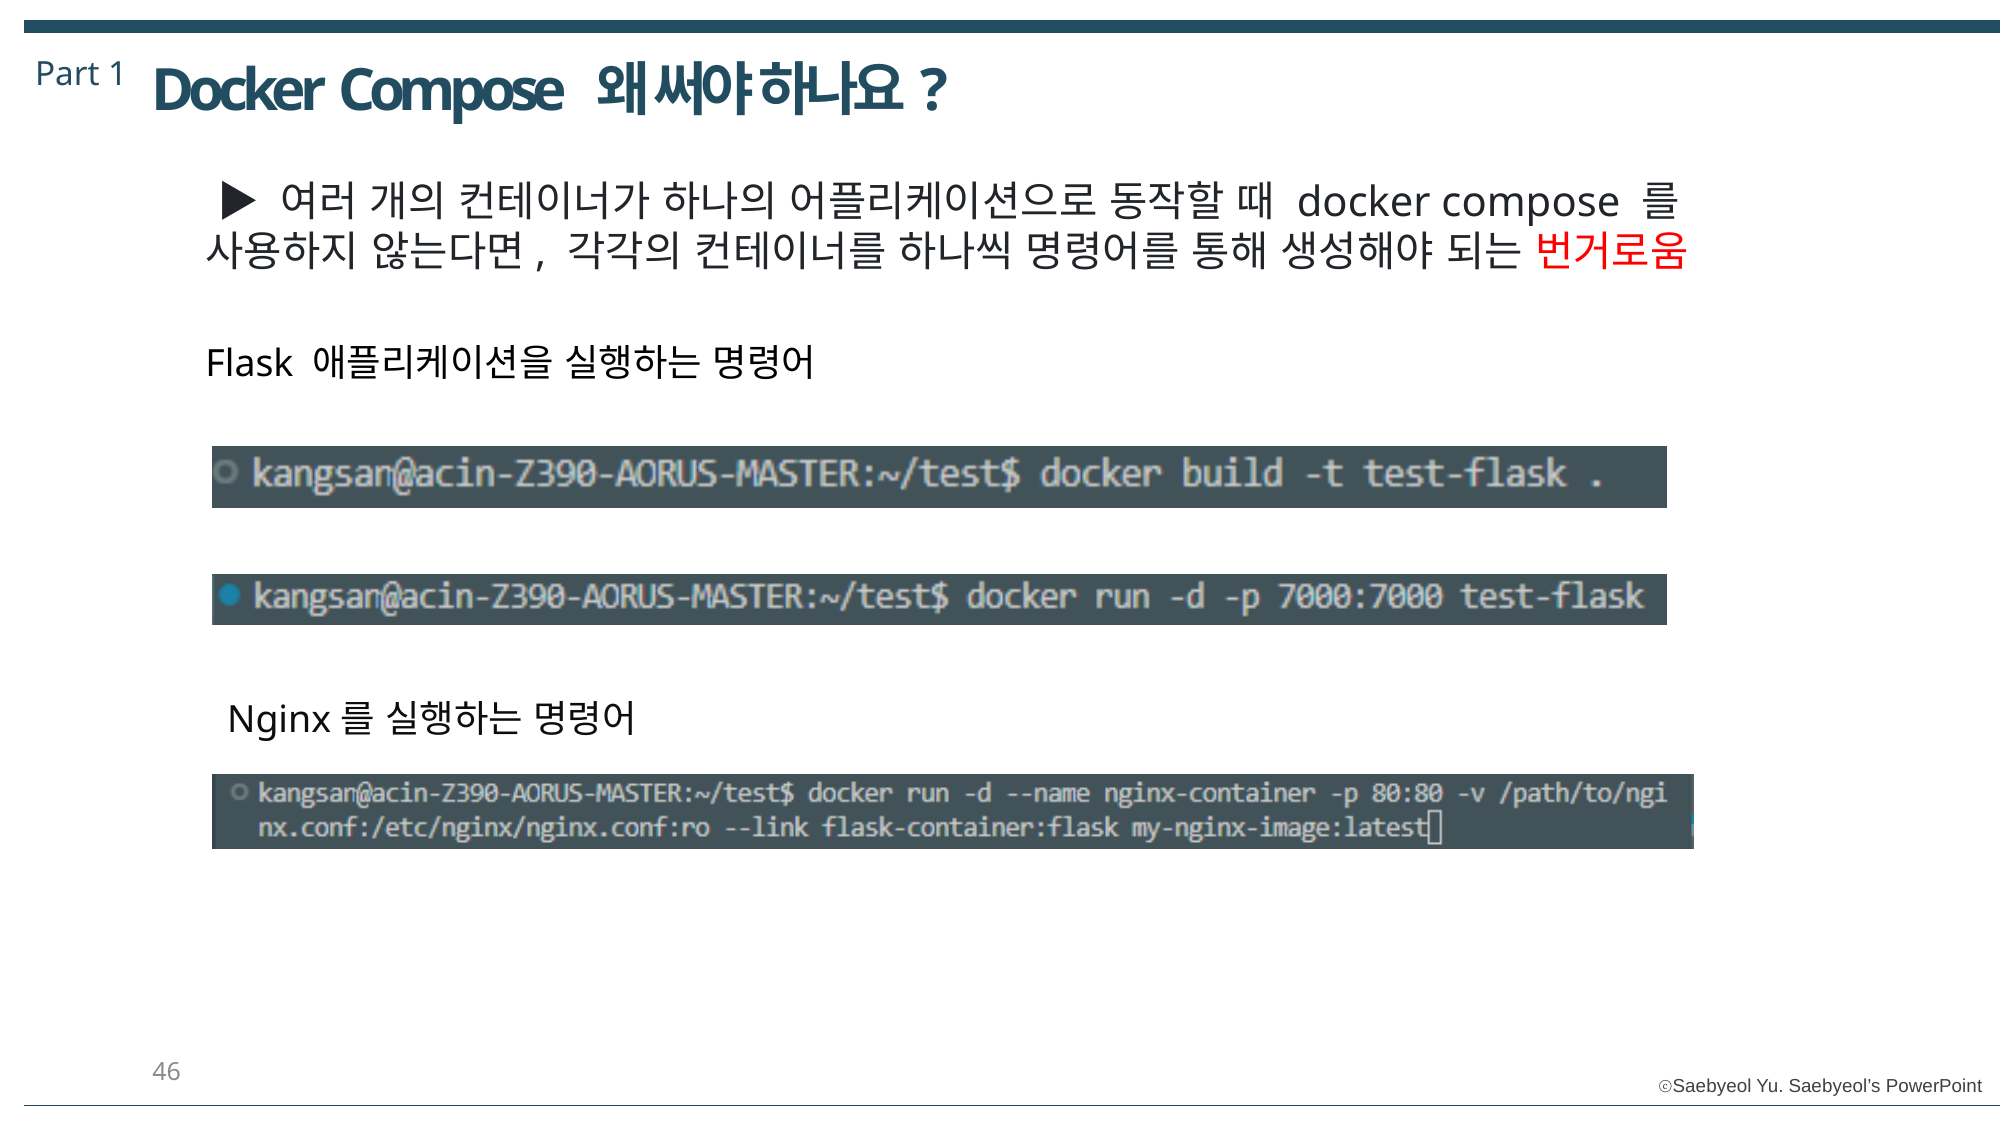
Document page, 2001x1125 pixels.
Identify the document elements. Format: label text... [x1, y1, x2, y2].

text_box ▶ 여러 개의 컨테이너가 하나의 어플리케이션으로 동작할 때 docker compose 를 사용하지 않는다면, 각각의 컨테이너를 하나씩 명령어를 통해 생성해야 되는 번거로움 [190, 167, 1729, 282]
picture [212, 574, 1667, 625]
text_box Flask 애플리케이션을 실행하는 명령어 [190, 331, 1196, 392]
slide_number 46 [137, 1042, 588, 1103]
text_box Docker Compose 왜 써야 하나요? [137, 44, 963, 130]
picture [212, 774, 1694, 850]
text_box Nginx를 실행하는 명령어 [212, 687, 1218, 748]
picture [212, 446, 1667, 508]
text_box Part 1 [20, 44, 137, 100]
